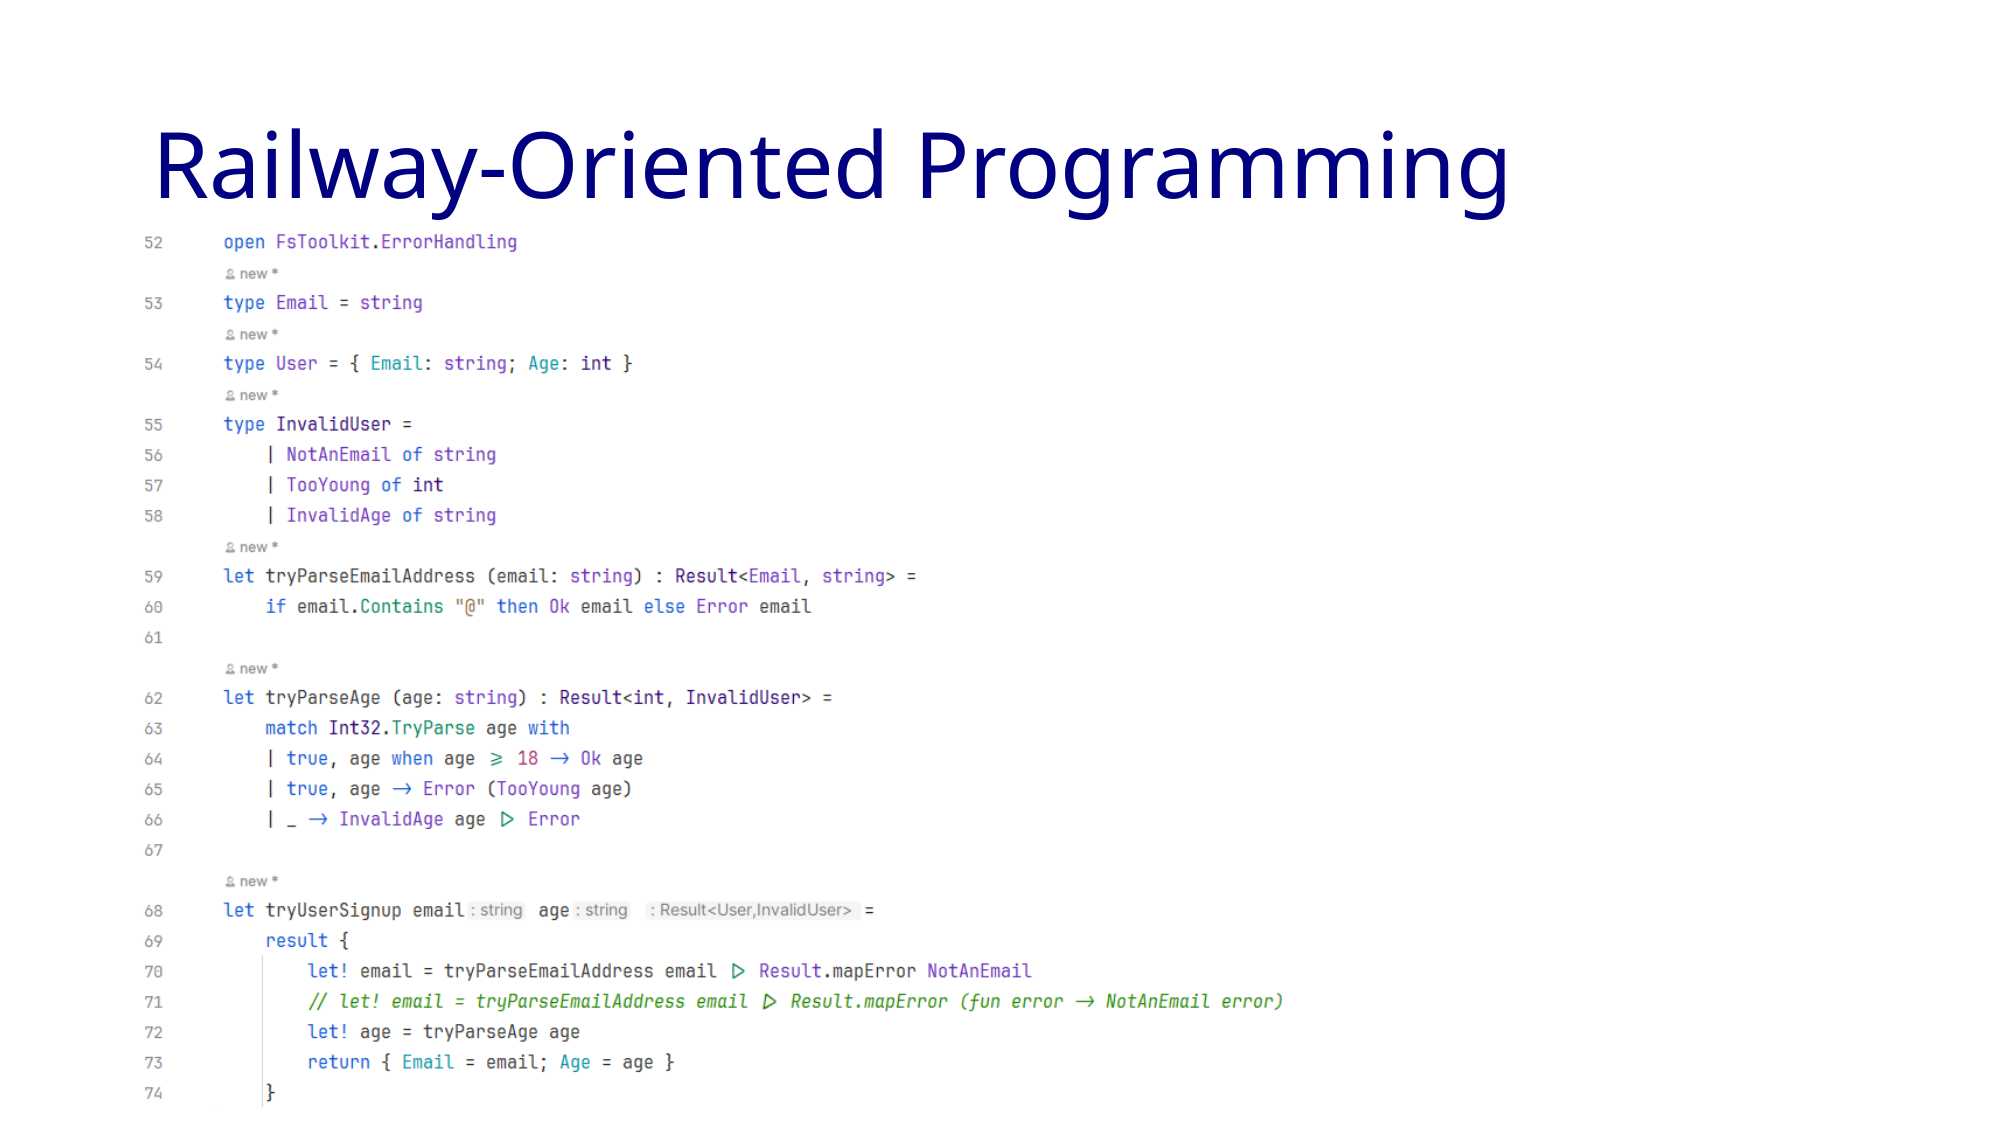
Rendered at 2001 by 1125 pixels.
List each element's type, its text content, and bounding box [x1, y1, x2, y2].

title Railway-Oriented Programming [137, 59, 1863, 278]
picture [136, 224, 1297, 1113]
